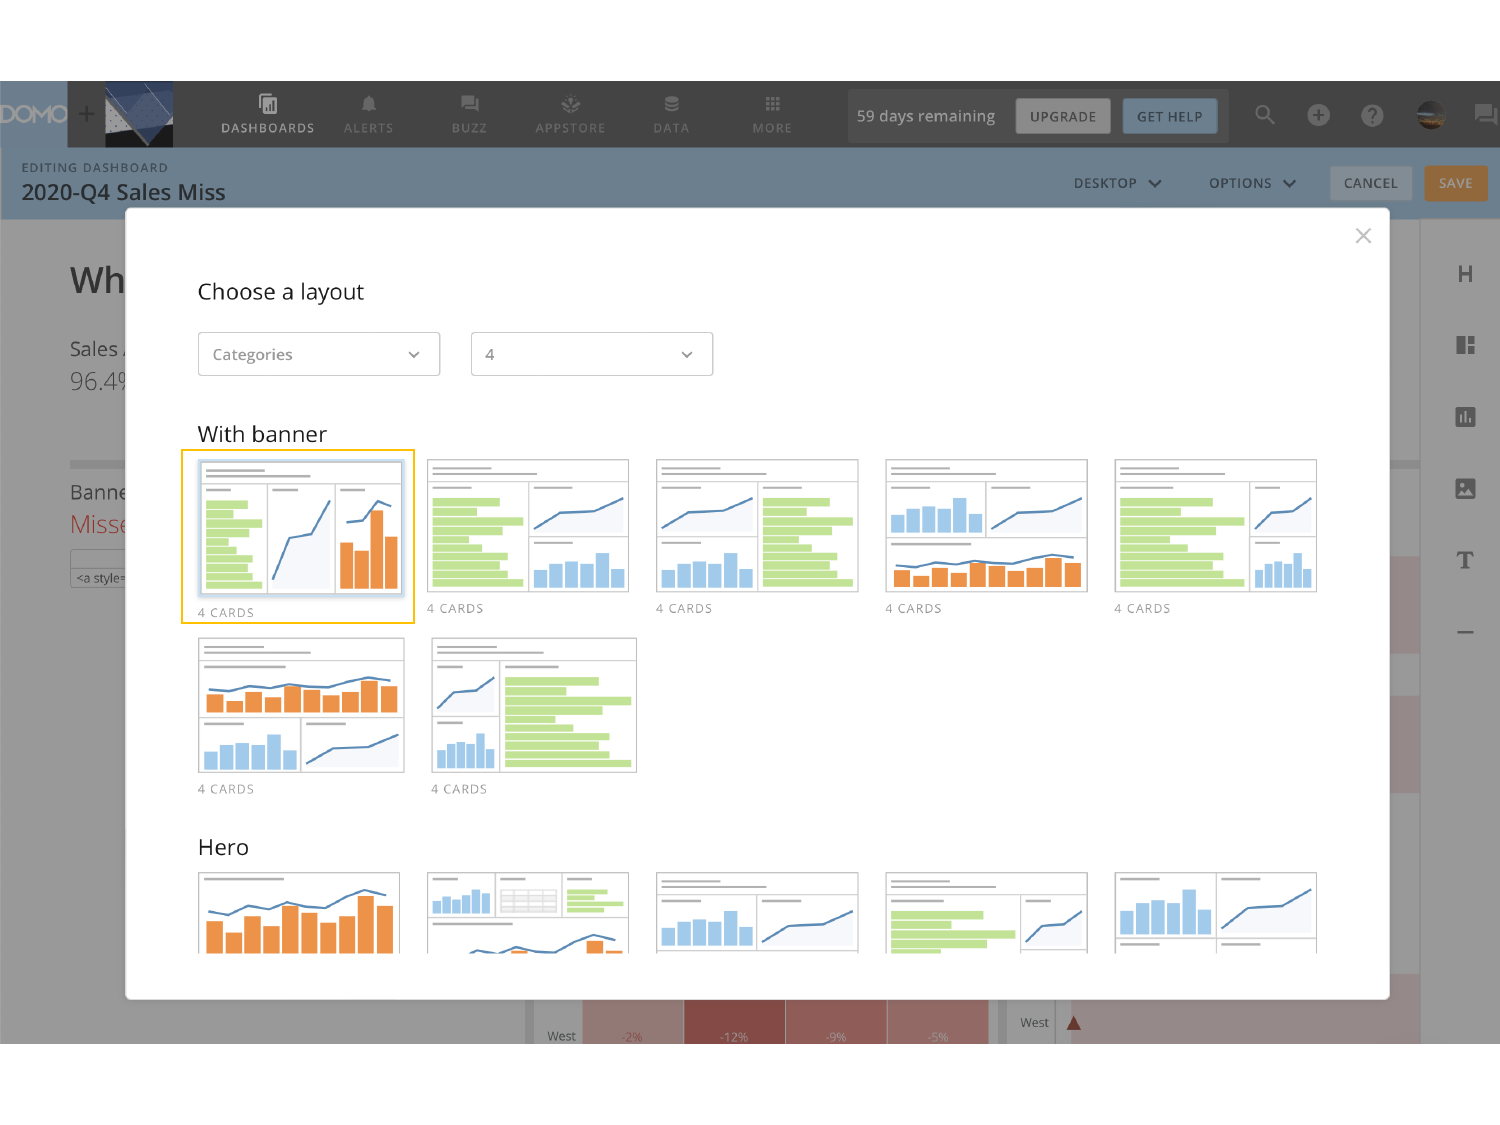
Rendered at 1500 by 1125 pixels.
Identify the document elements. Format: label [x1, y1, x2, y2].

picture [0, 81, 1500, 1044]
